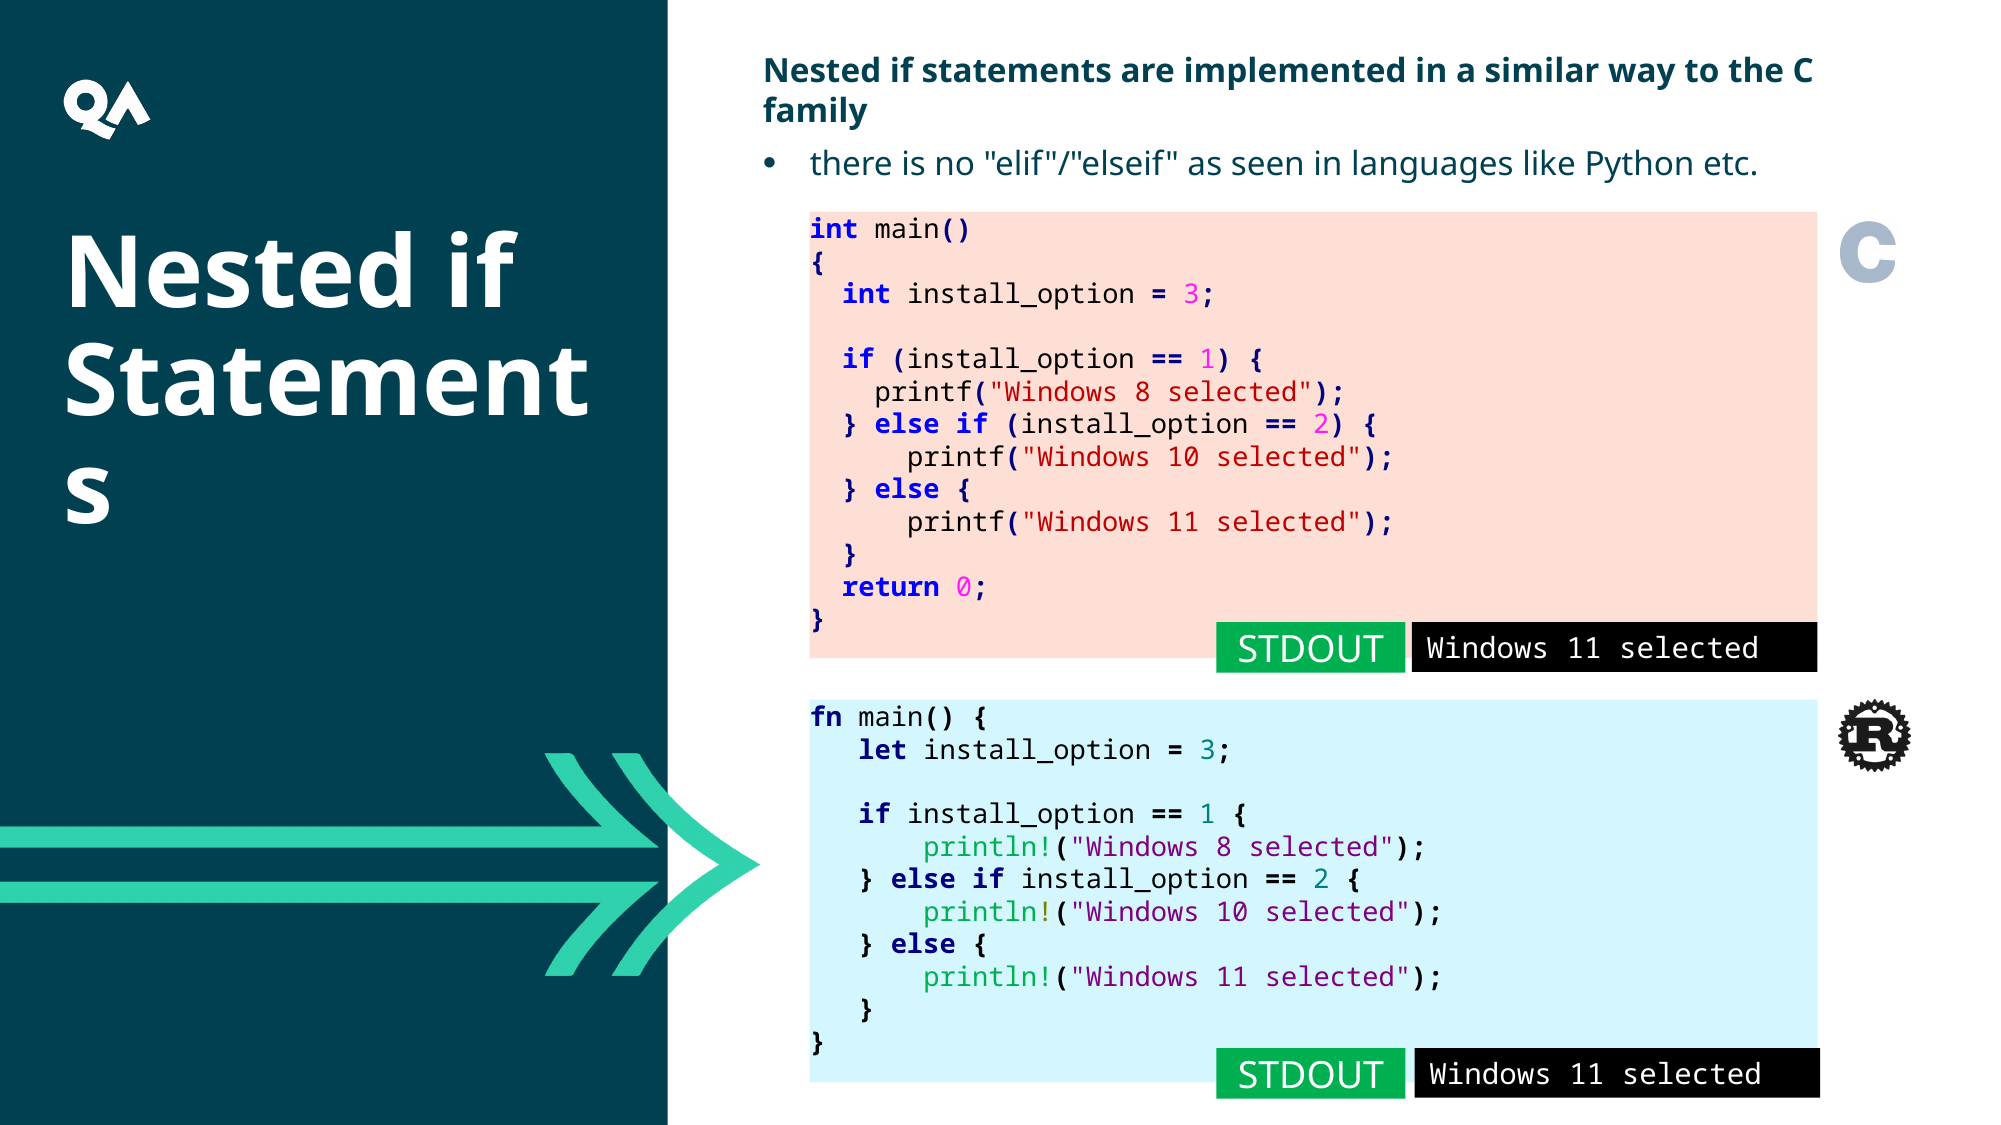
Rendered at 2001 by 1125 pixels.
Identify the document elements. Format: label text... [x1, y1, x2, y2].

picture [0, 882, 657, 975]
text_box Windows 11 selected [1414, 1048, 1821, 1098]
list Nested if statements are implemented in a similar way to the C family there is no "elif"/"elseif" as seen in languages like Python etc. [762, 49, 1913, 739]
picture [613, 727, 775, 995]
picture [1837, 221, 1898, 284]
text_box int main() { int install_option = 3; if (install_option == 1) { printf("Windows 8 selected"); } else if (install_option == 2) { printf("Windows 10 selected"); } else { printf("Windows 11 selected"); } return 0; } [809, 211, 1818, 659]
picture [0, 754, 657, 847]
text_box STDOUT [1216, 622, 1406, 673]
picture [64, 80, 114, 139]
list Nested if Statements [63, 221, 628, 673]
text_box fn main() { let install_option = 3; if install_option == 1 { println!("Windows 8 selected"); } else if install_option == 2 { println!("Windows 10 selected"); } else { println!("Windows 11 selected"); } } [809, 699, 1818, 1083]
text_box Windows 11 selected [1411, 622, 1818, 672]
picture [1837, 699, 1911, 772]
picture [107, 83, 149, 124]
text_box STDOUT [1216, 1048, 1406, 1099]
